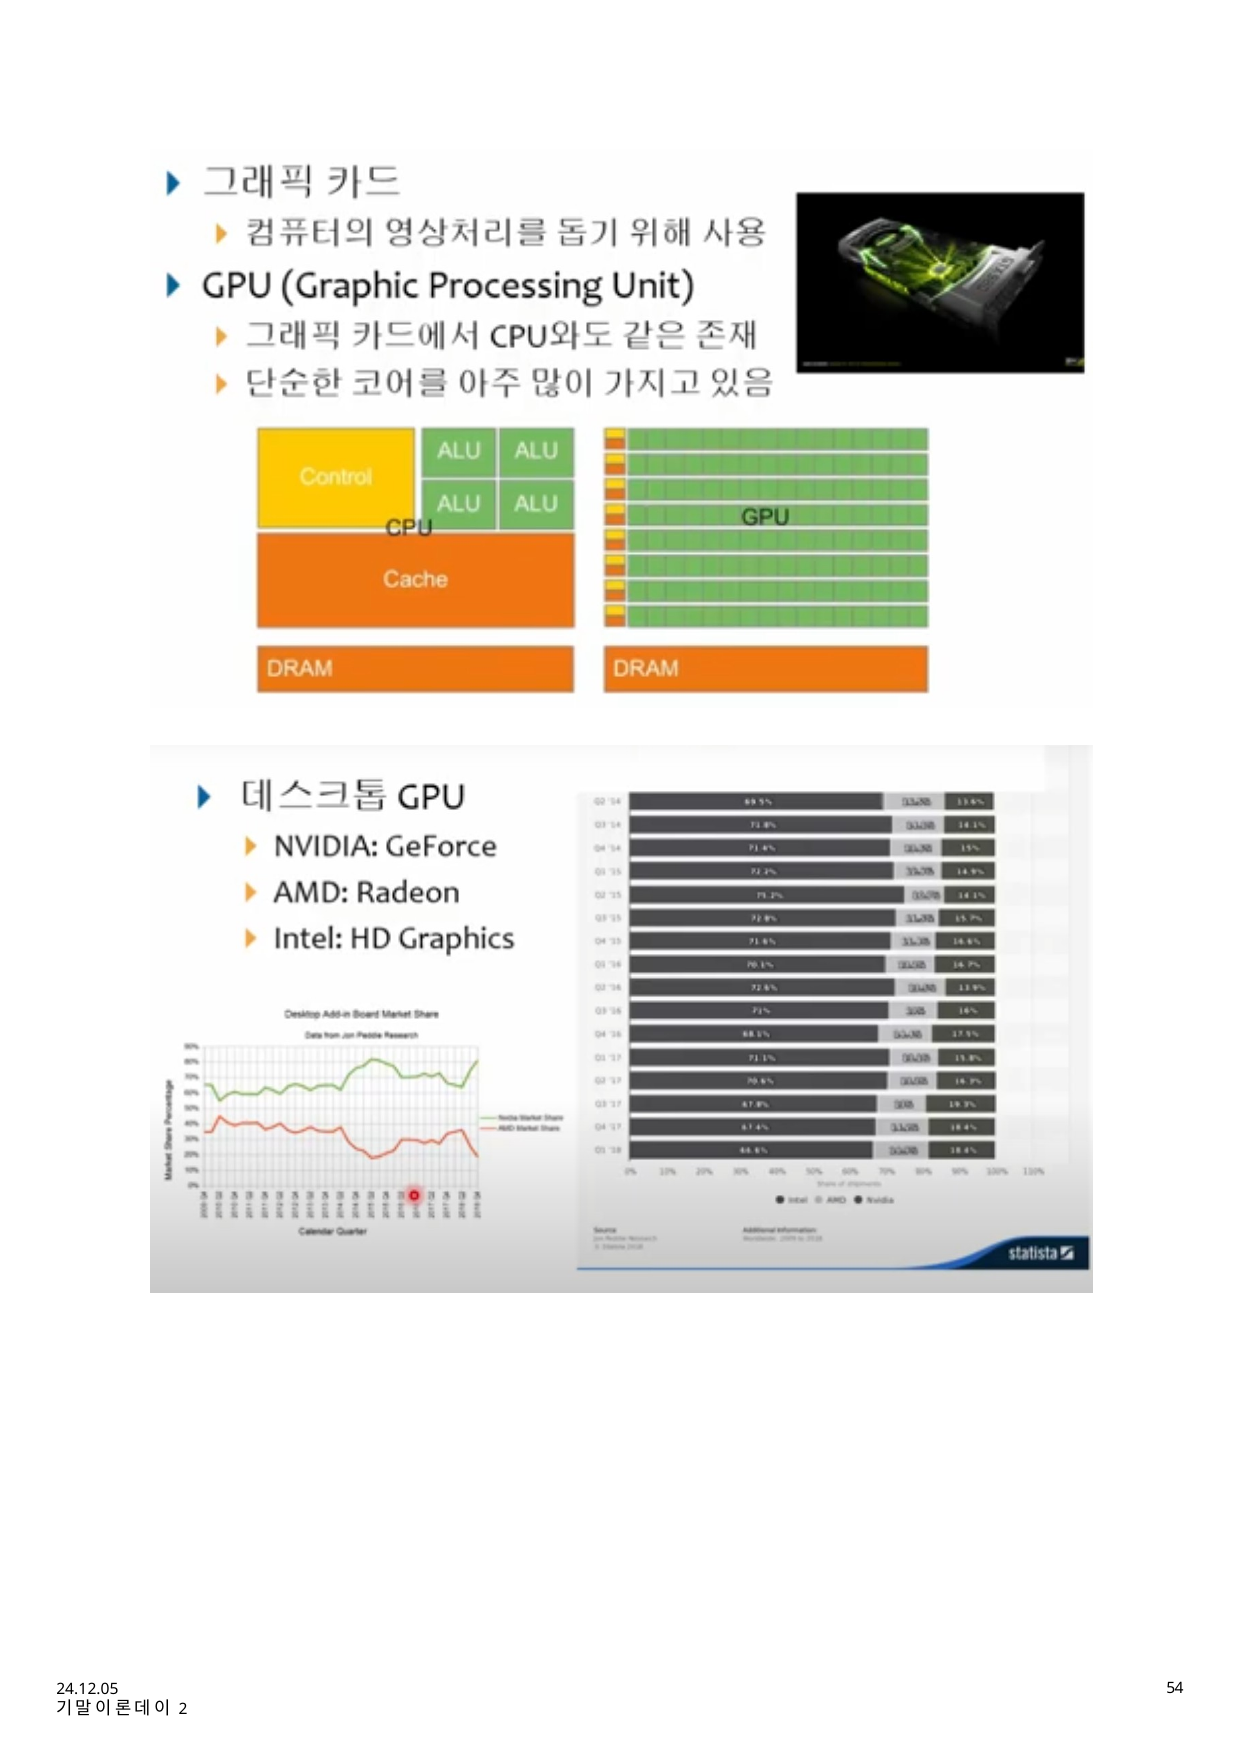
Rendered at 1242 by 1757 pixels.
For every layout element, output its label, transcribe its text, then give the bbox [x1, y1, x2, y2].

picture [149, 745, 1093, 1293]
slide_number 54 [1159, 1676, 1194, 1757]
picture [149, 149, 1093, 708]
footer 24.12.05 기말이론데이2 [54, 1676, 220, 1757]
